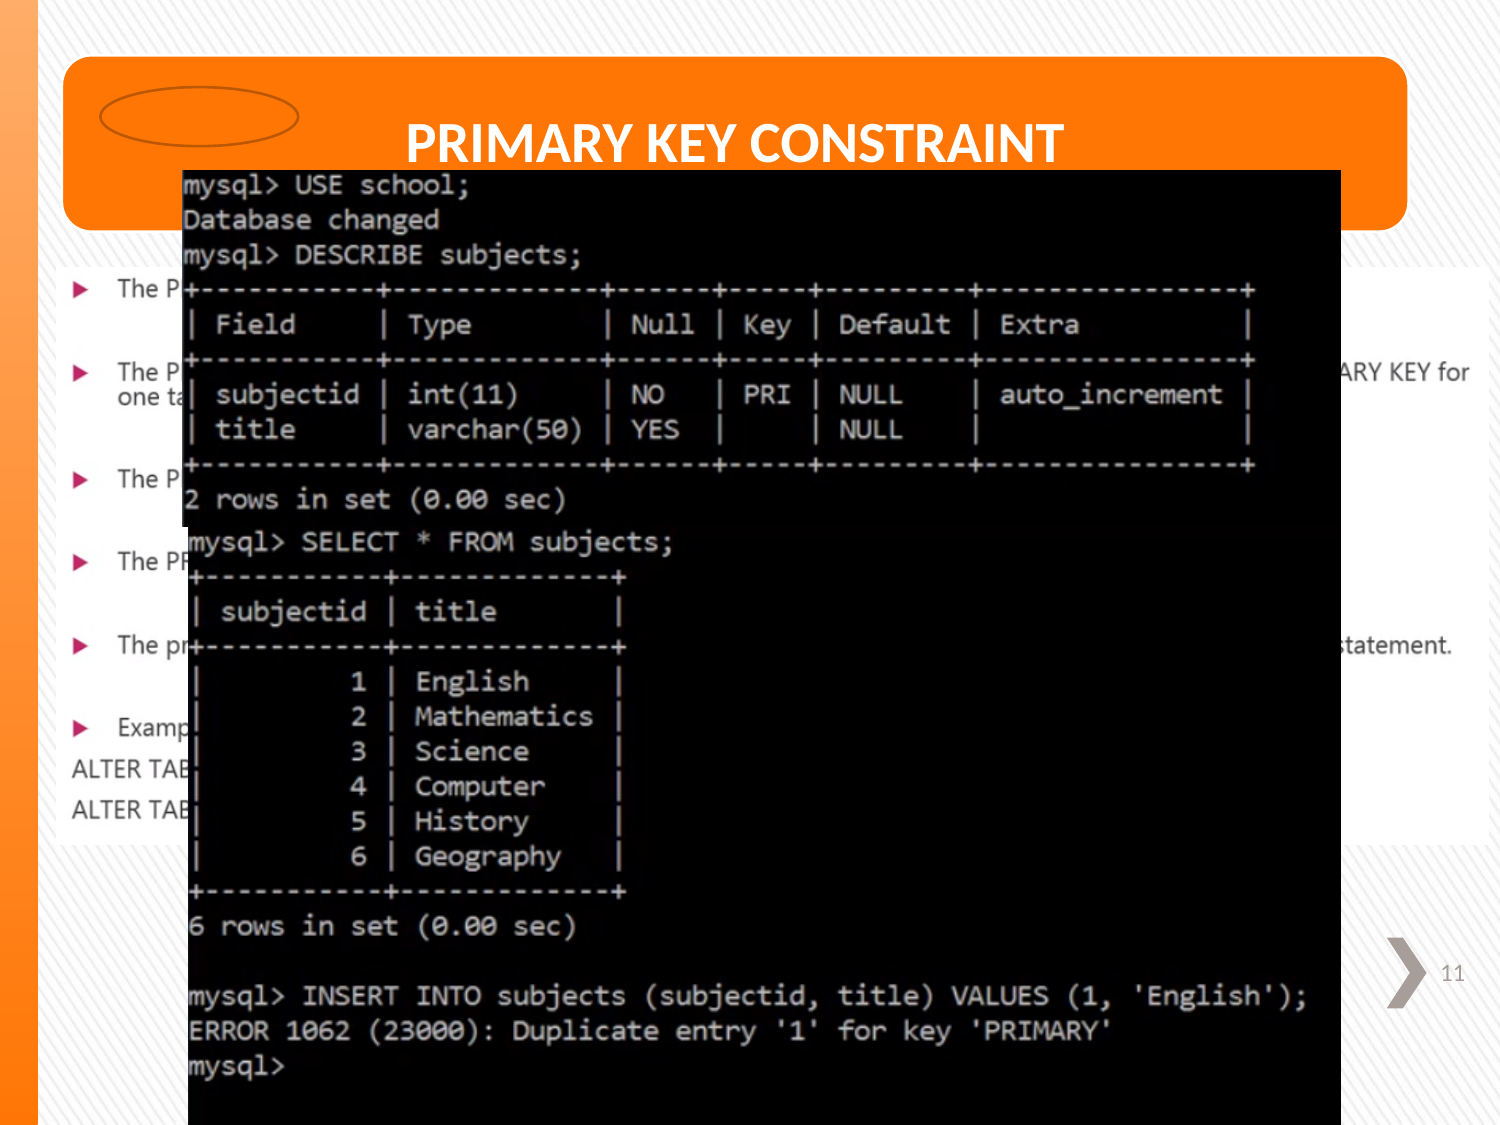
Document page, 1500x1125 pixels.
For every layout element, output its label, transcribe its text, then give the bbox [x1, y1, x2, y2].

slide_number 11 [1425, 941, 1488, 1002]
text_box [61, 55, 1409, 232]
picture [37, 0, 1500, 1125]
